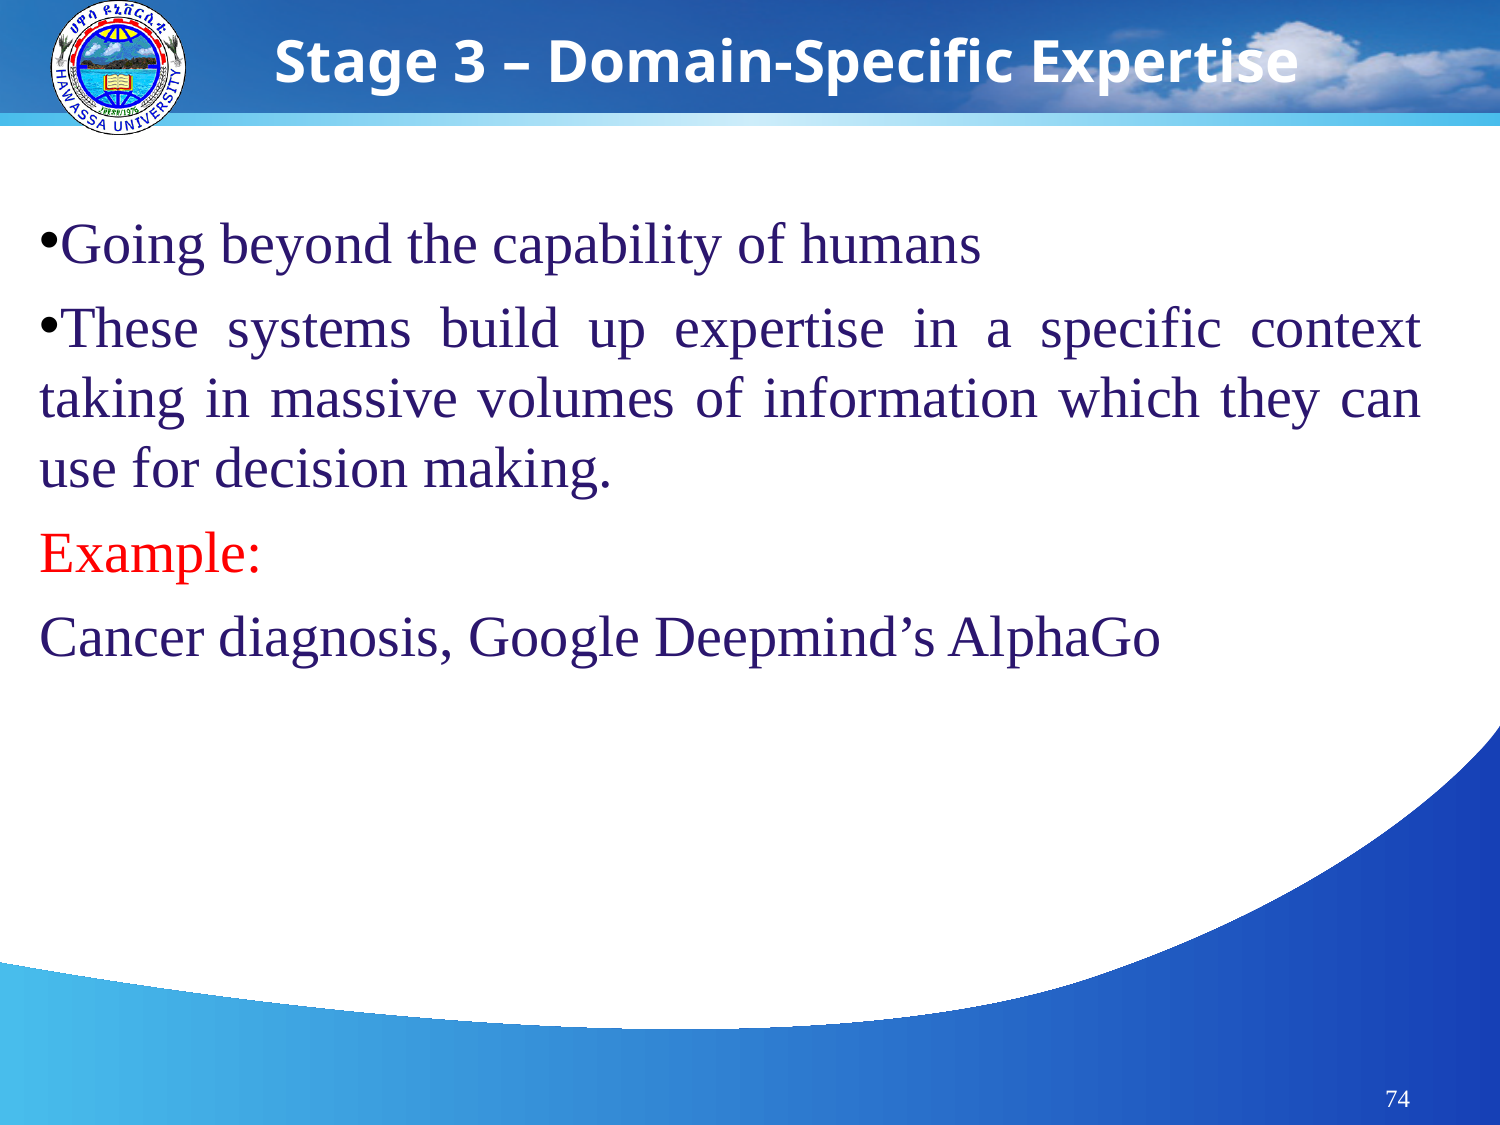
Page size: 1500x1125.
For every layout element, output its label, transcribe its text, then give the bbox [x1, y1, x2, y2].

slide_number 74 [1074, 1074, 1425, 1103]
picture [0, 0, 1500, 114]
title Stage 3 – Domain-Specific Expertise [174, 12, 1401, 106]
list Going beyond the capability of humans These systems build up expertise in a specific context taking in massive volumes of information which they can use for decision making. Example: Cancer diagnosis, Google Deepmind’s AlphaGo [24, 112, 1438, 1125]
